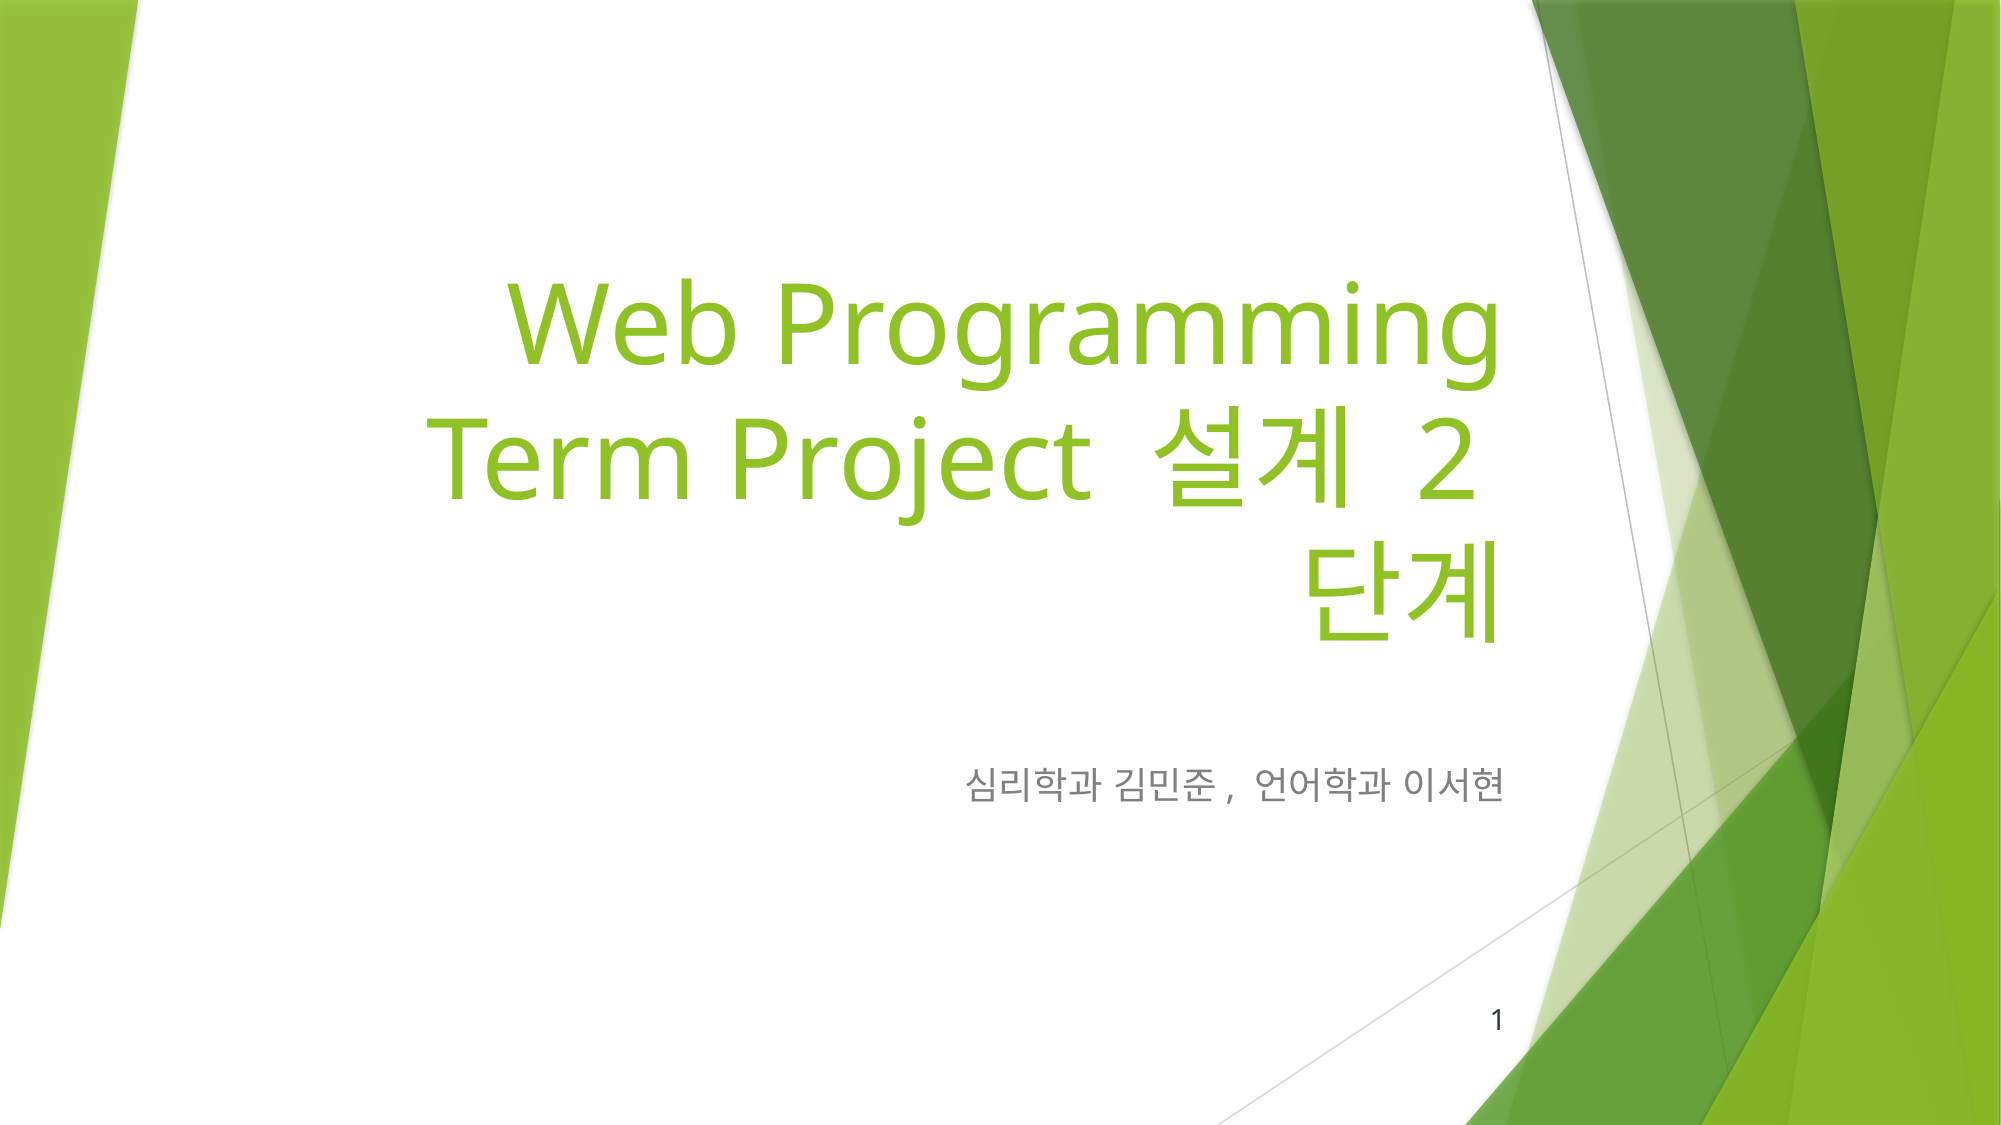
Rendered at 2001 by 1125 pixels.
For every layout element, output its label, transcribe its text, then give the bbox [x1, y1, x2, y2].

title Web Programming Term Project 설계 2단계 [247, 394, 1522, 665]
slide_number 1 [1409, 991, 1522, 1051]
subtitle 심리학과 김민준, 언어학과 이서현 [247, 754, 1522, 845]
